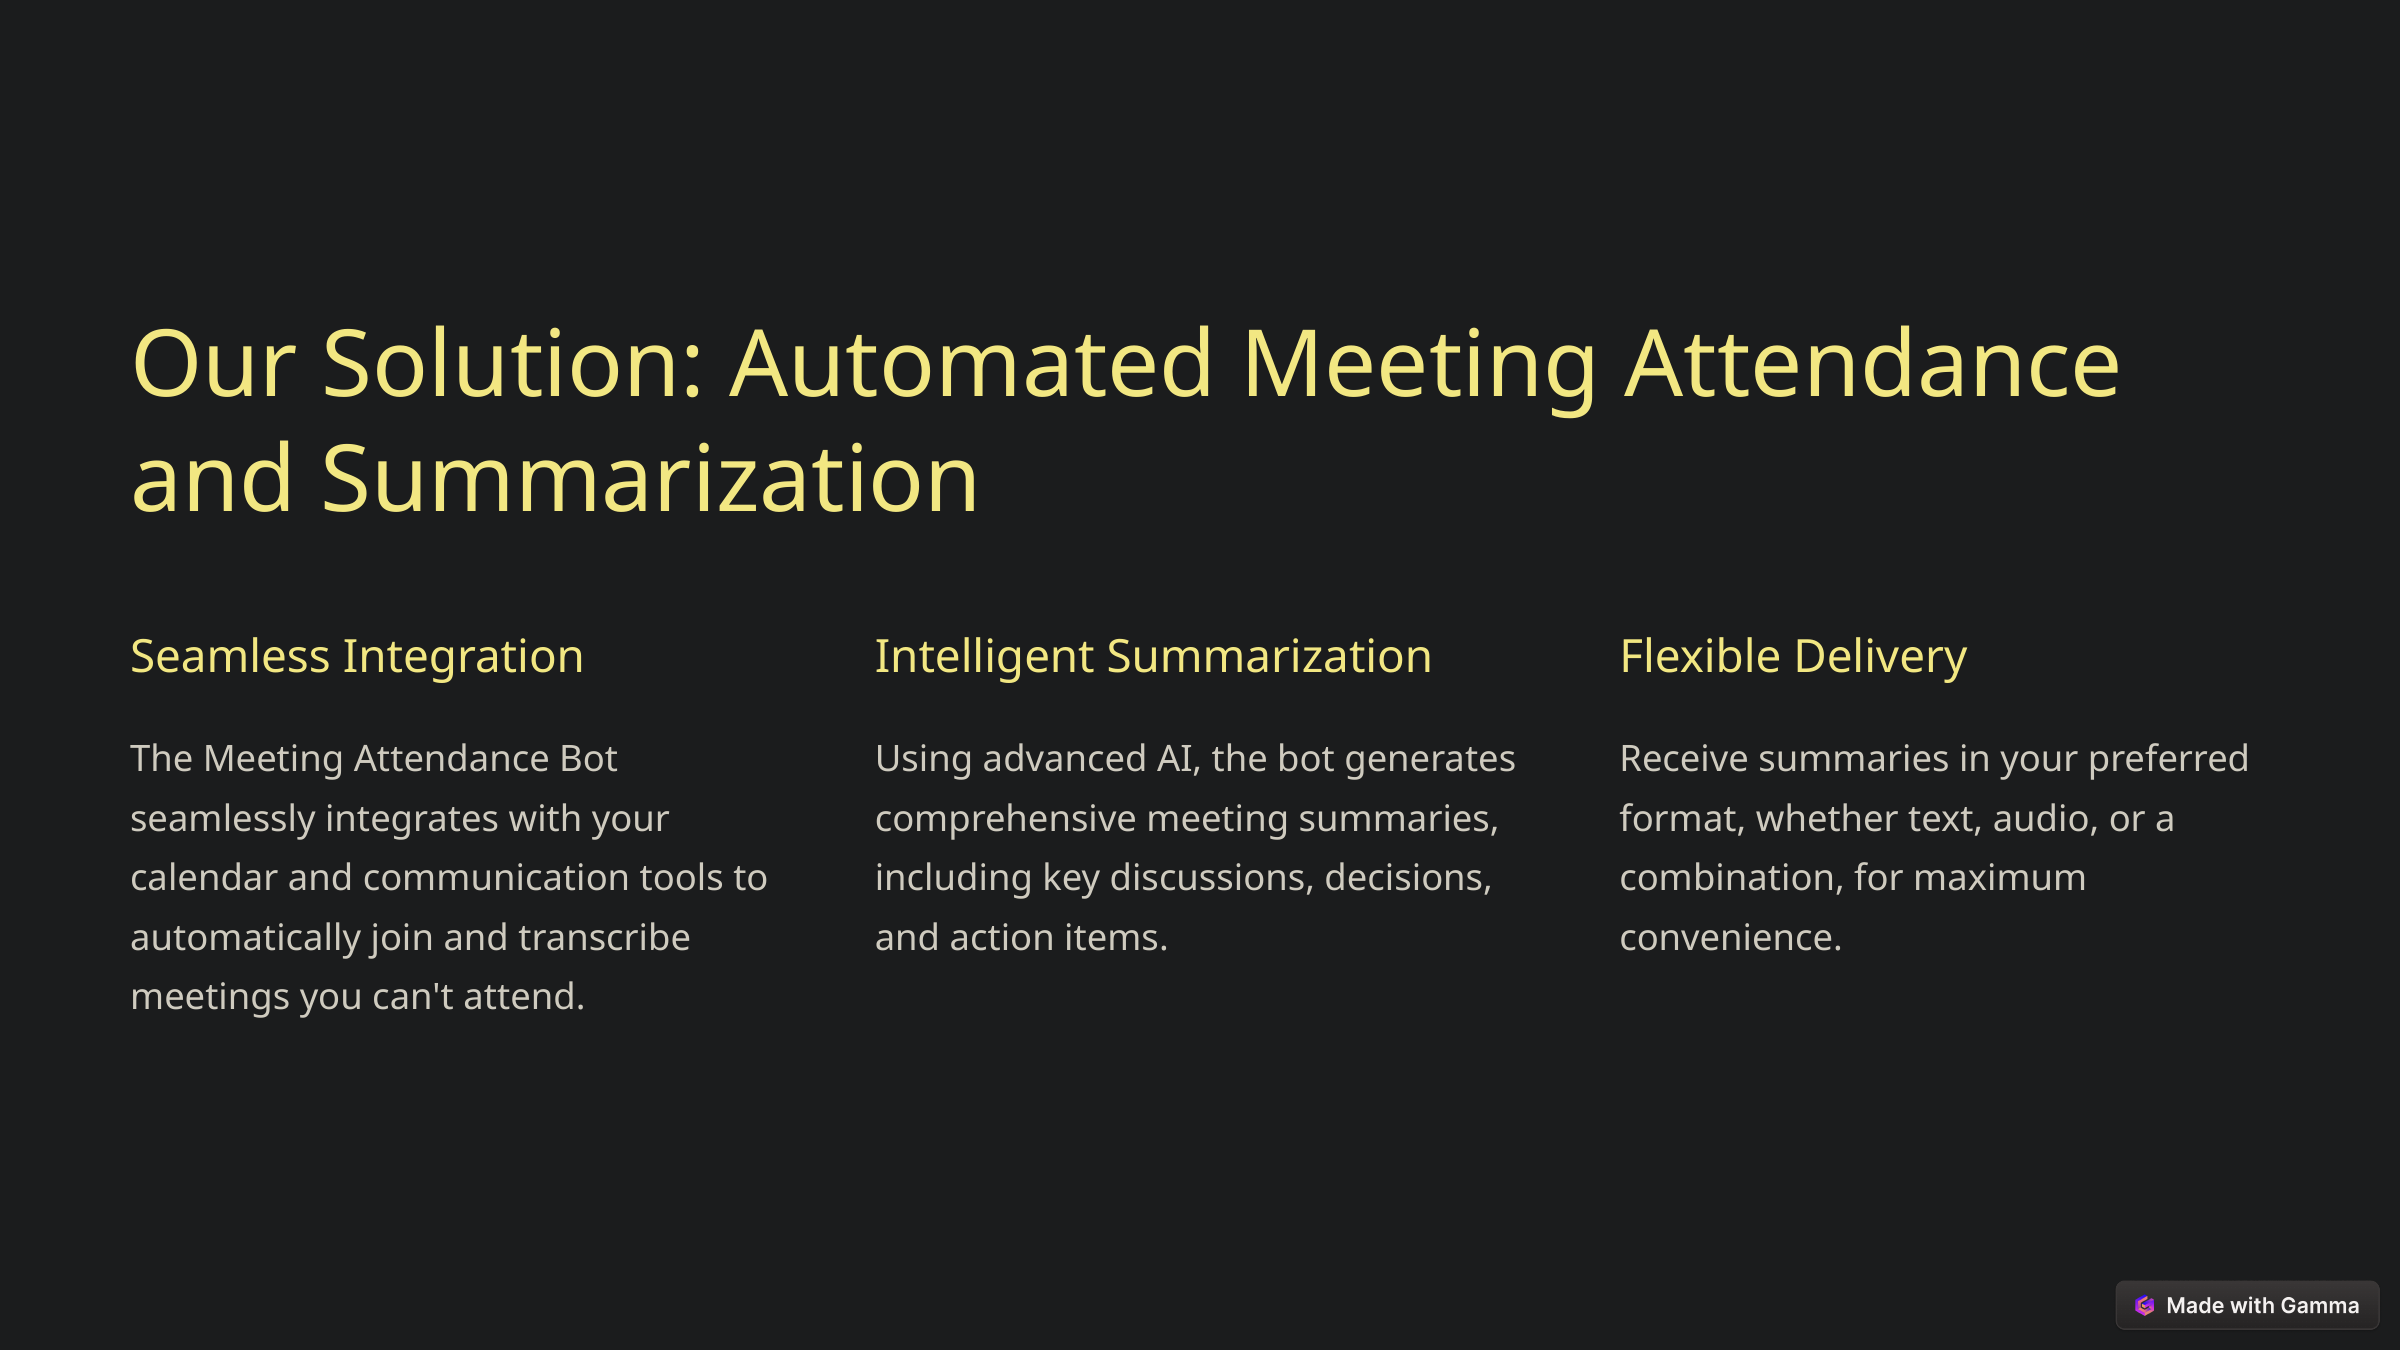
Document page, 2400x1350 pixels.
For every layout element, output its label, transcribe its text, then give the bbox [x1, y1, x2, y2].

text_box Flexible Delivery [1619, 624, 2085, 683]
text_box Our Solution: Automated Meeting Attendance and Summarization [130, 298, 2270, 532]
text_box The Meeting Attendance Bot seamlessly integrates with your calendar and communication tools to automatically join and transcribe meetings you can't attend. [130, 719, 783, 1018]
text_box Using advanced AI, the bot generates comprehensive meeting summaries, including key discussions, decisions, and action items. [874, 719, 1528, 958]
picture [2106, 1271, 2389, 1339]
text_box Seamless Integration [130, 624, 599, 683]
text_box Intelligent Summarization [874, 624, 1456, 683]
text_box Receive summaries in your preferred format, whether text, audio, or a combination, for maximum convenience. [1619, 719, 2272, 958]
